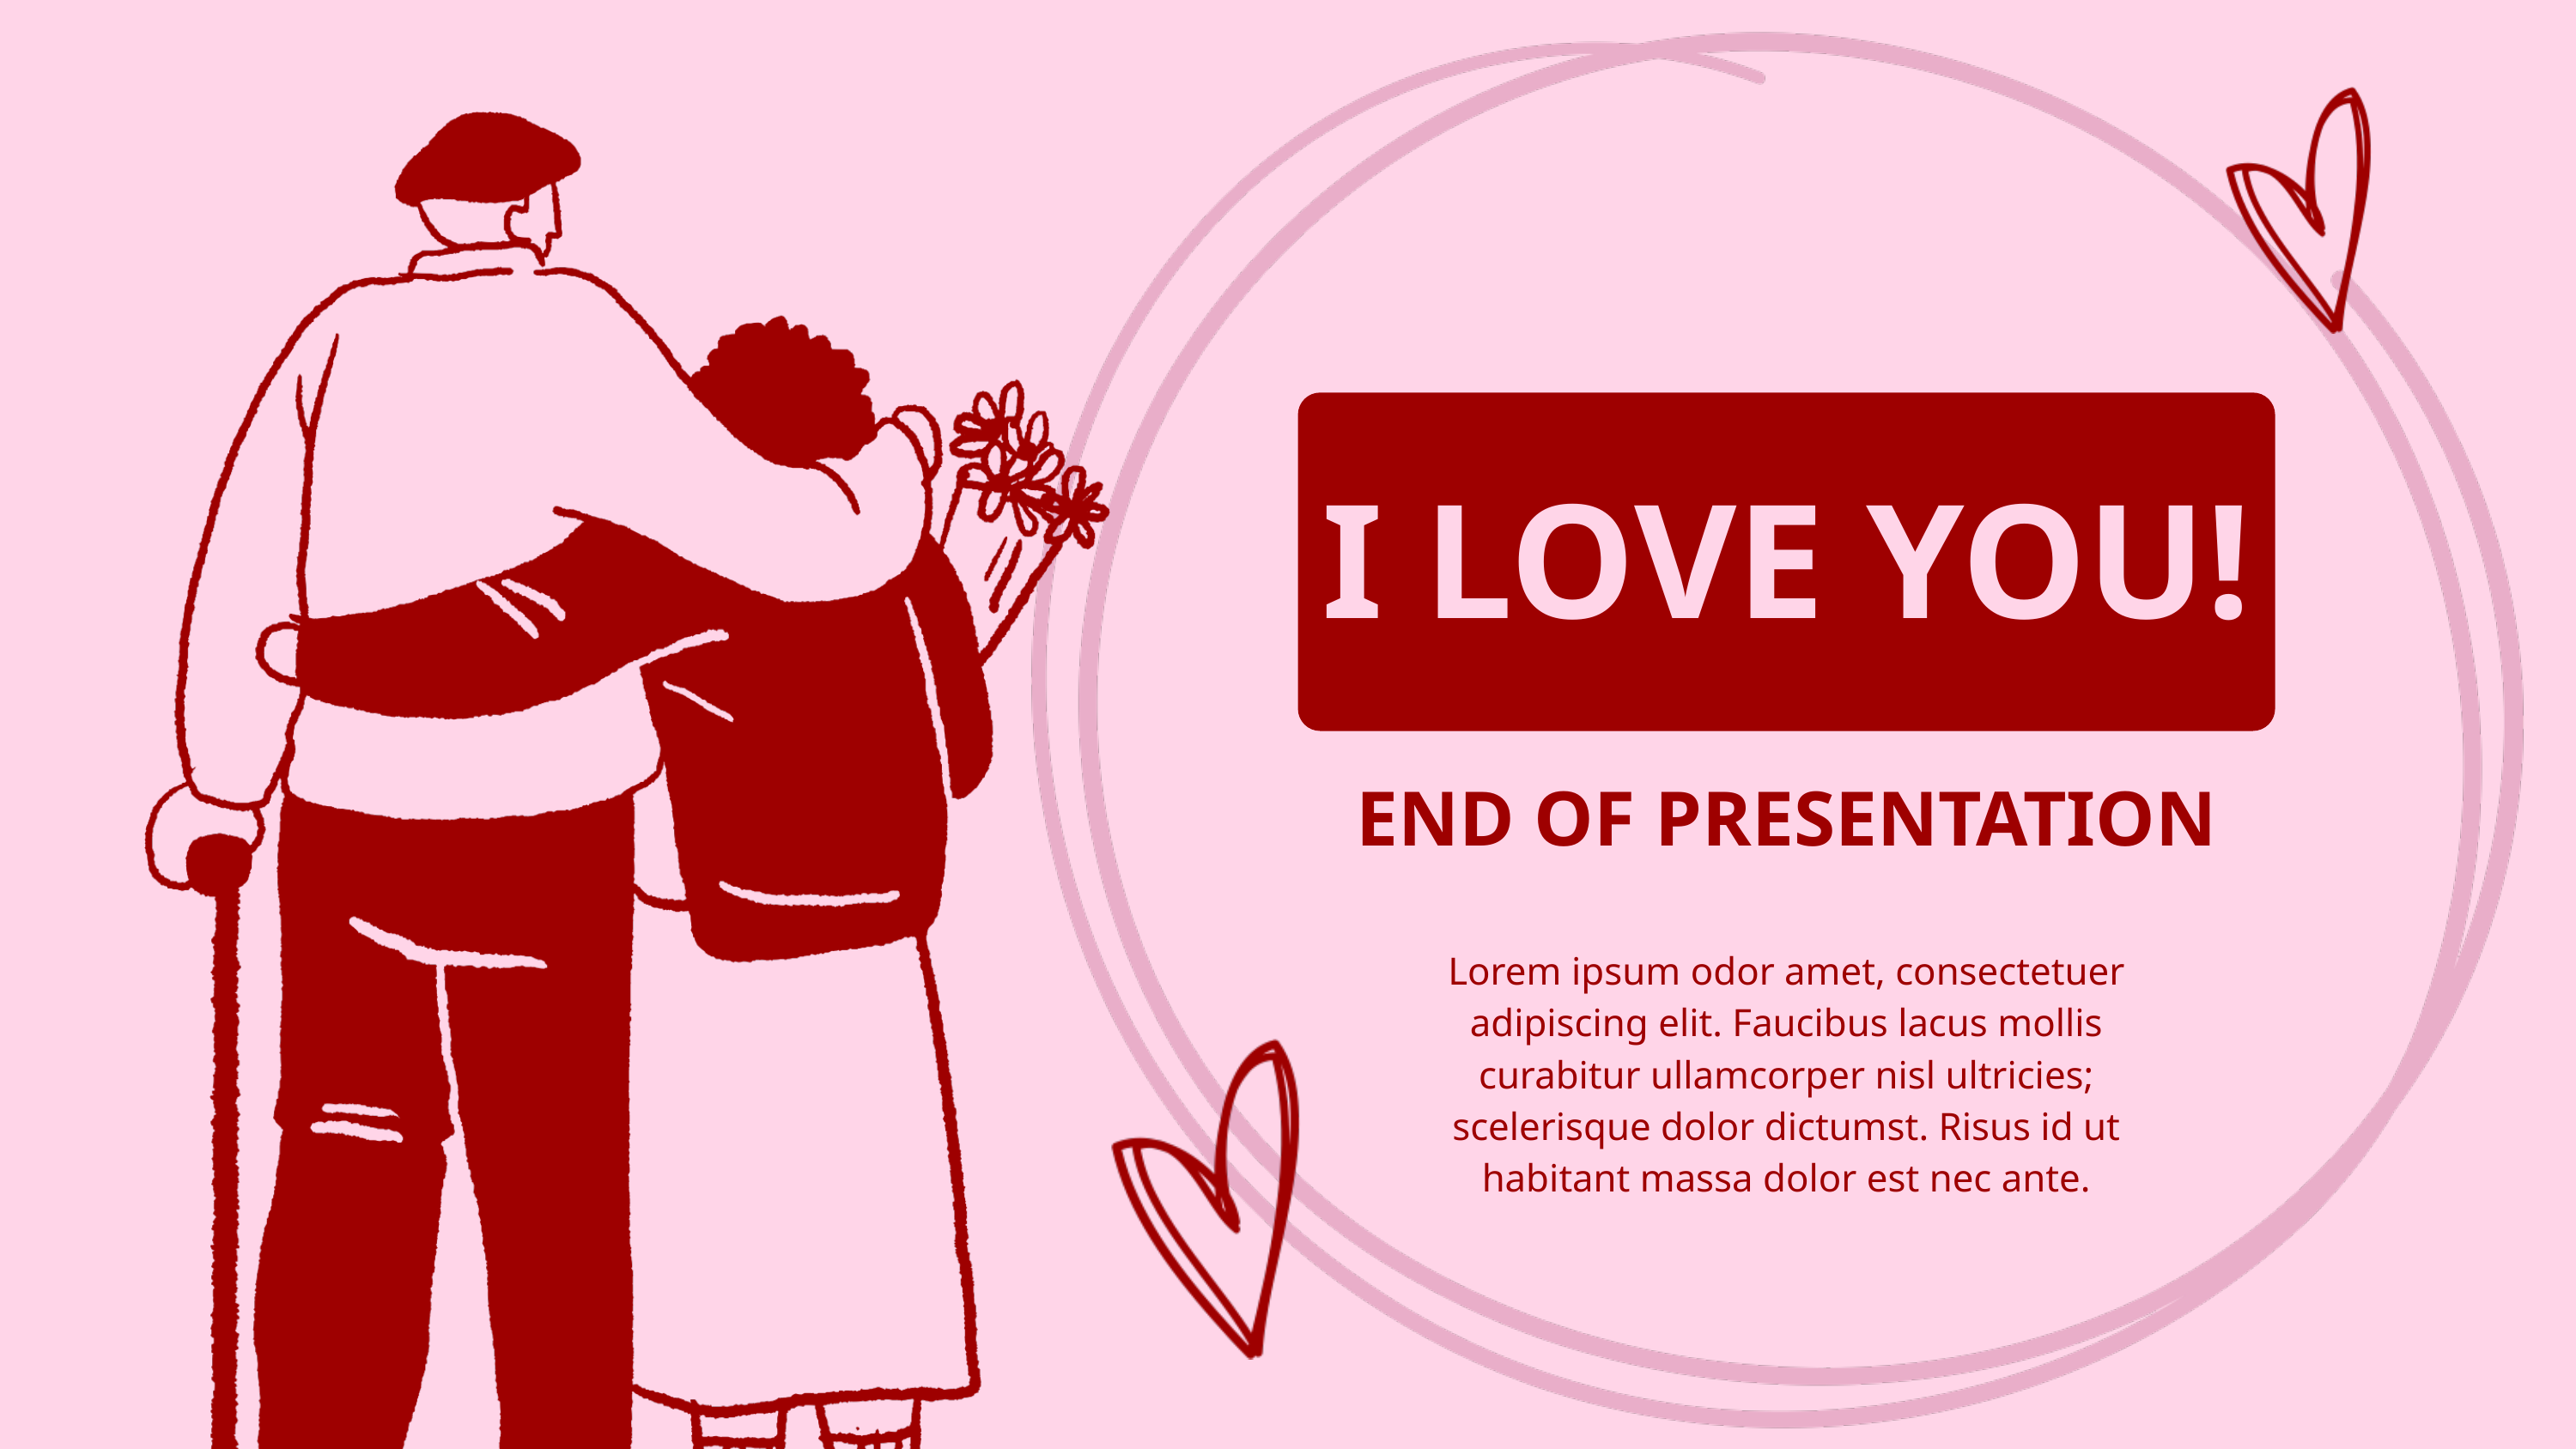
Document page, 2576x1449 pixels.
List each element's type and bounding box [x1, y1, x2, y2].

text_box [1297, 377, 2275, 731]
picture [144, 30, 2565, 1449]
